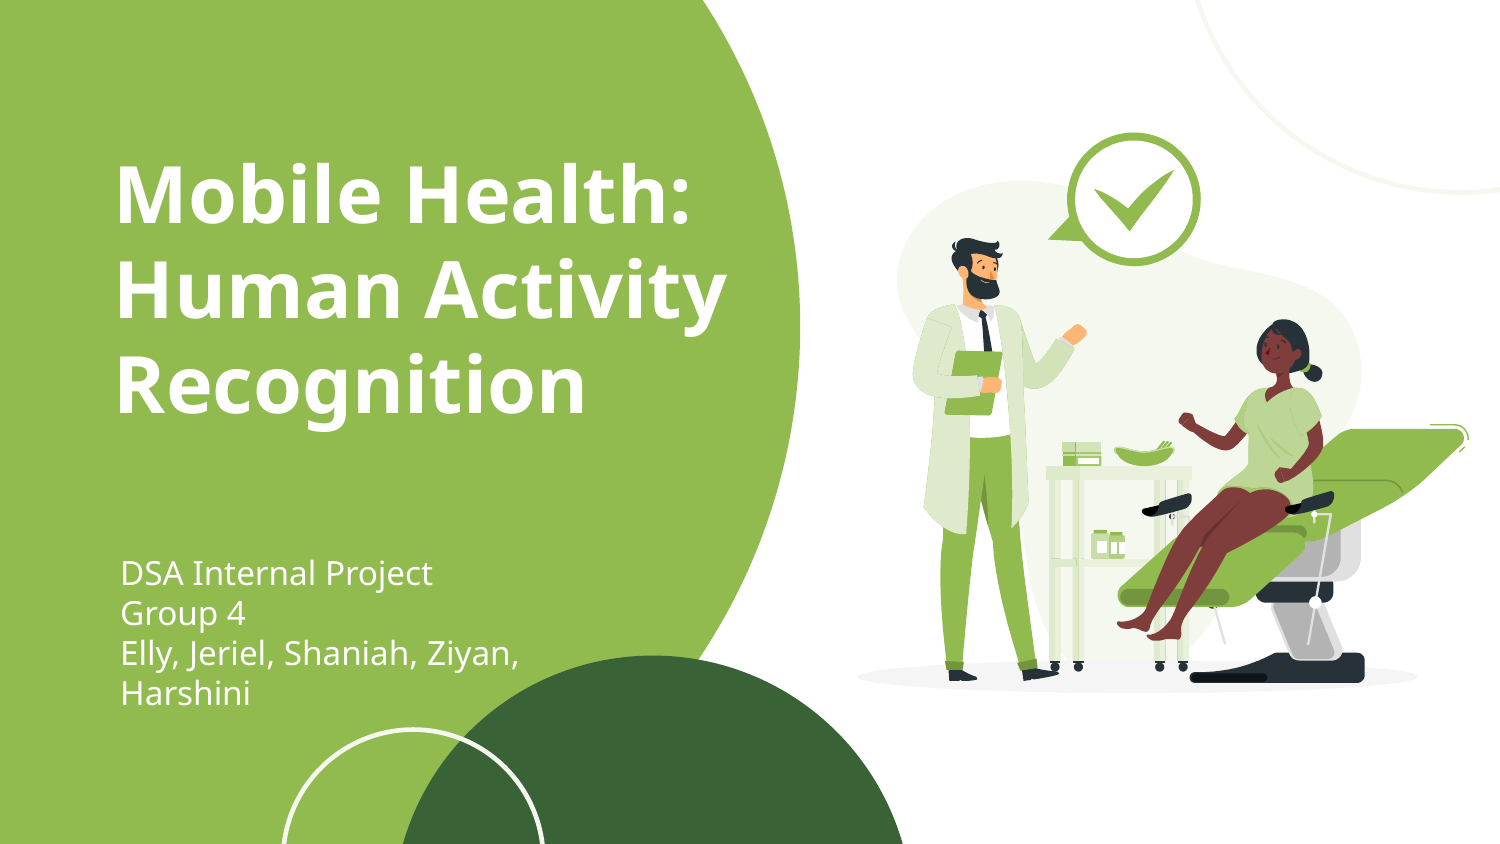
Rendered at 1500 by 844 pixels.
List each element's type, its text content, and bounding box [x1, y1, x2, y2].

text_box [462, 655, 903, 844]
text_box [857, 132, 1470, 694]
title Mobile Health: Human Activity Recognition [98, 129, 763, 483]
subtitle DSA Internal Project Group 4 Elly, Jeriel, Shaniah, Ziyan, Harshini [98, 537, 595, 668]
text_box [283, 729, 543, 844]
